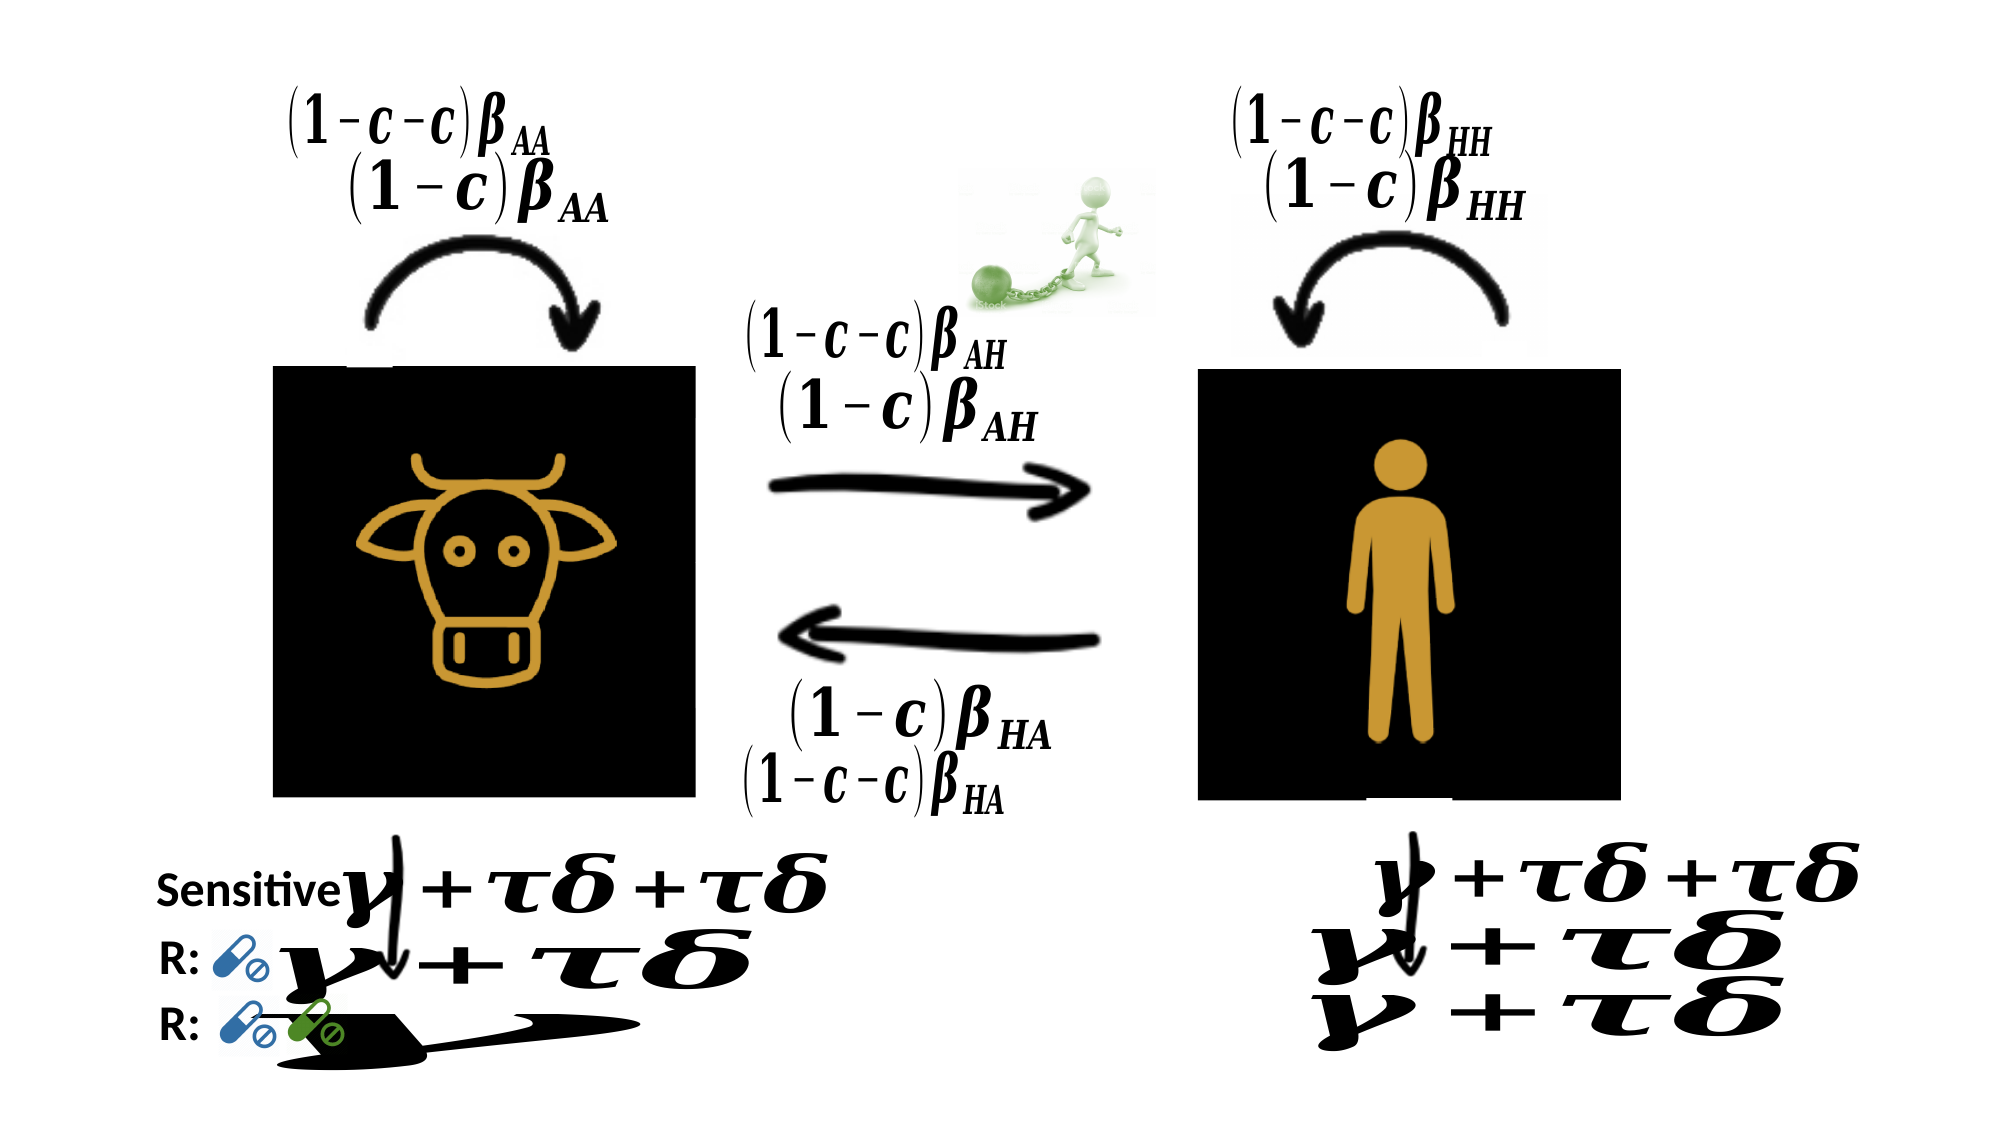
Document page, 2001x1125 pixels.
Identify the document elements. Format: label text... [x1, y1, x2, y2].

text_box R: [10, 983, 349, 1058]
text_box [1231, 193, 1548, 363]
text_box R: [10, 917, 349, 983]
text_box Sensitive [79, 849, 349, 917]
picture [1366, 798, 1453, 1013]
picture [349, 801, 436, 1016]
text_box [272, 366, 696, 798]
picture [211, 929, 273, 991]
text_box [1197, 369, 1621, 801]
picture [696, 168, 1172, 873]
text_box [326, 198, 643, 368]
picture [286, 993, 348, 1055]
picture [1019, 418, 1029, 424]
picture [218, 995, 280, 1057]
